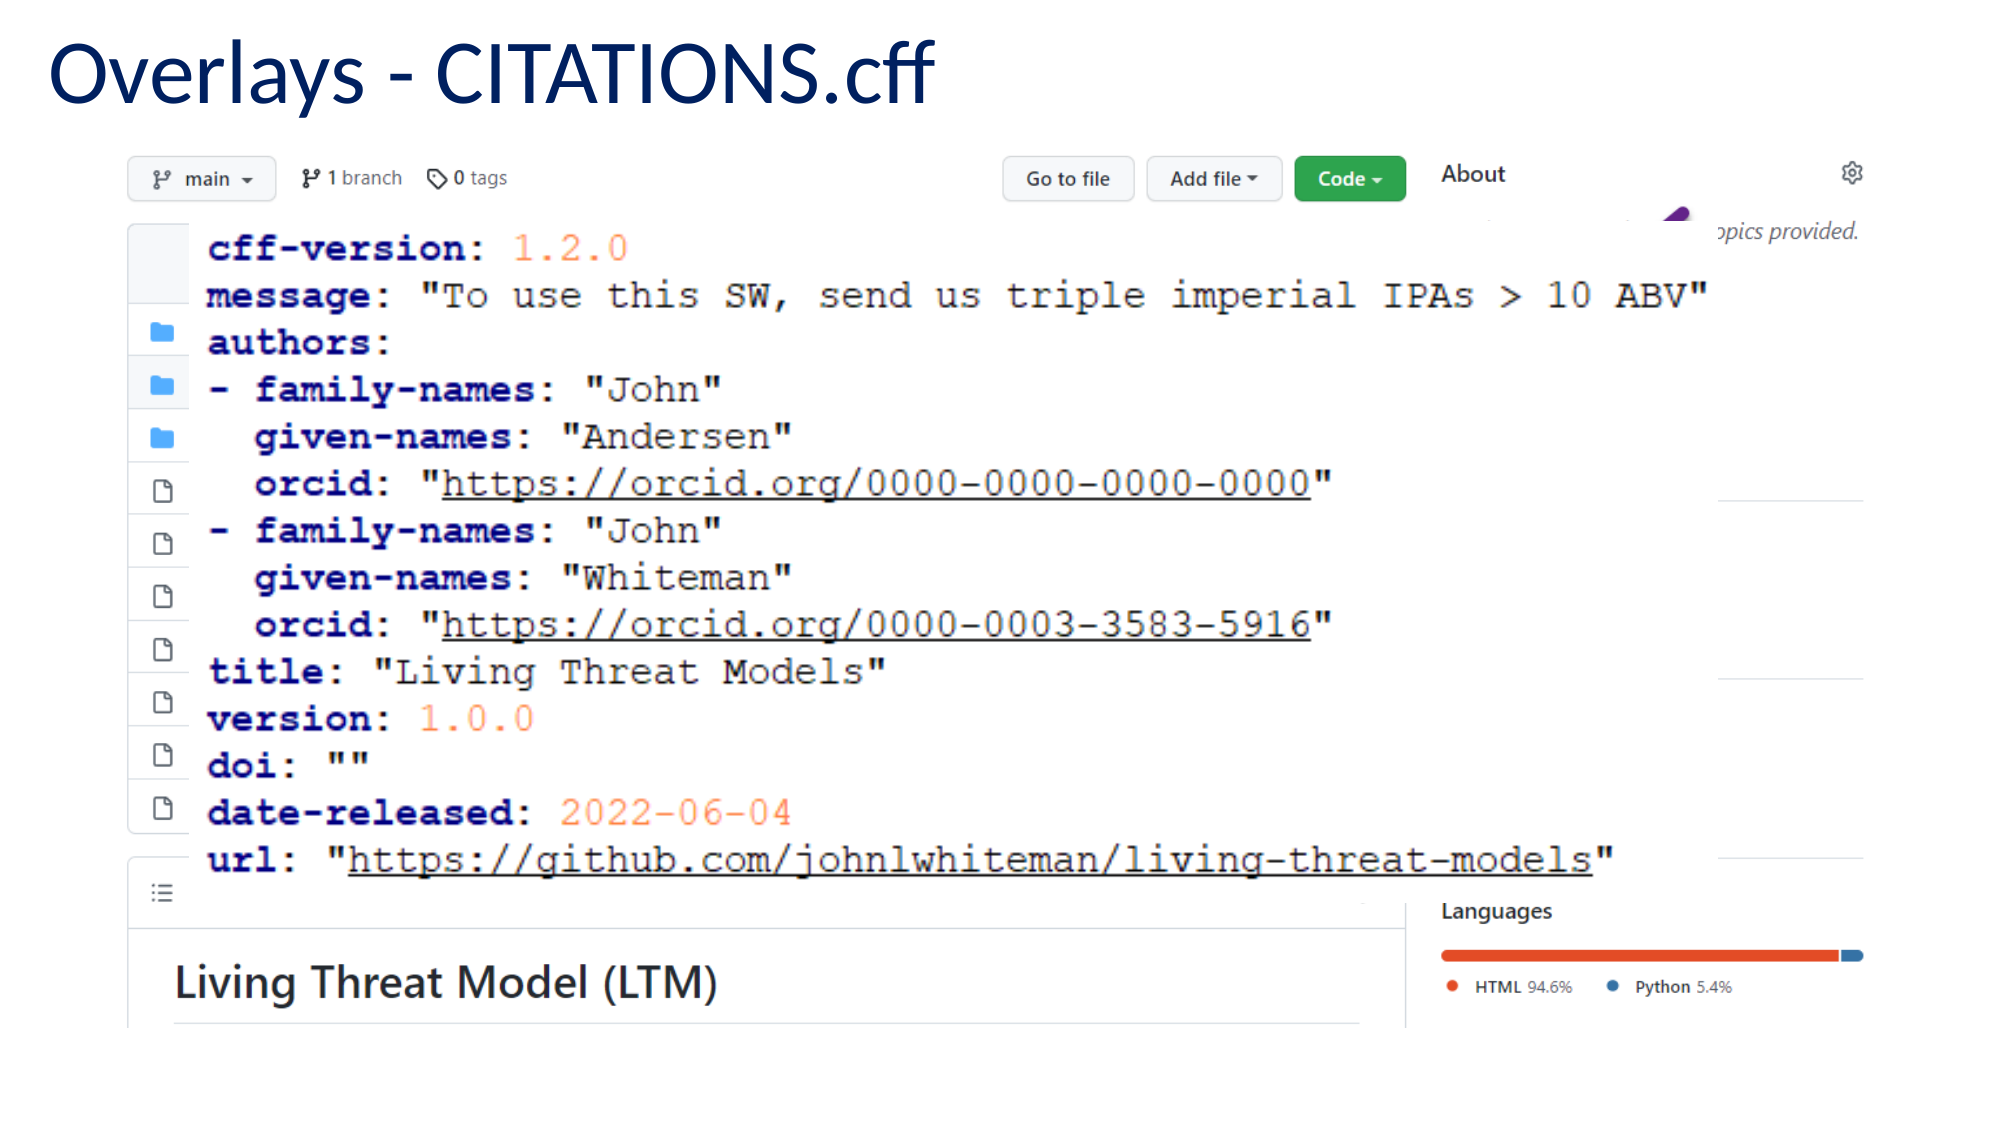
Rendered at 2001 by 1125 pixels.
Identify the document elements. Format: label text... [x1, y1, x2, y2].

picture [113, 143, 1883, 1028]
title Overlays - CITATIONS.cff [33, 2, 1967, 145]
